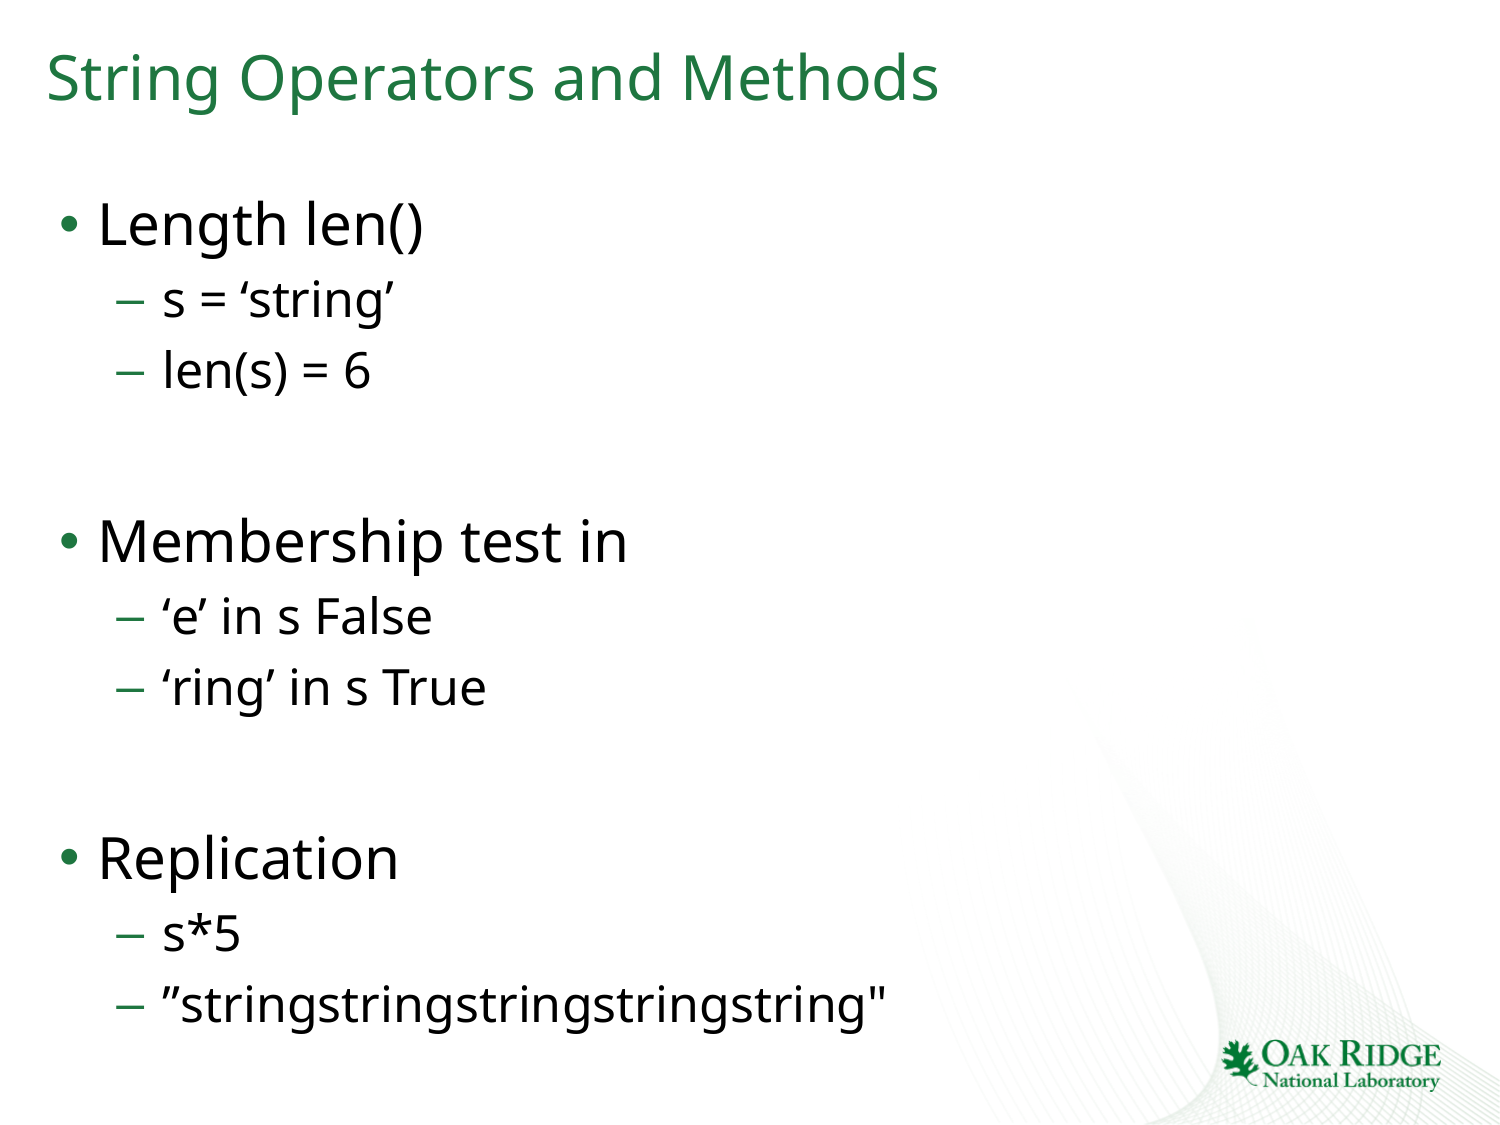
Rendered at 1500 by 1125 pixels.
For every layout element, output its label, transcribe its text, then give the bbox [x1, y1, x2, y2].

title String Operators and Methods [31, 41, 1449, 125]
picture [833, 297, 1500, 1125]
list Length len() s = ‘string’ len(s) = 6 Membership test in ‘e’ in s False ‘ring’ in s True Replication s*5 ”stringstringstringstringstring" [44, 187, 1463, 876]
